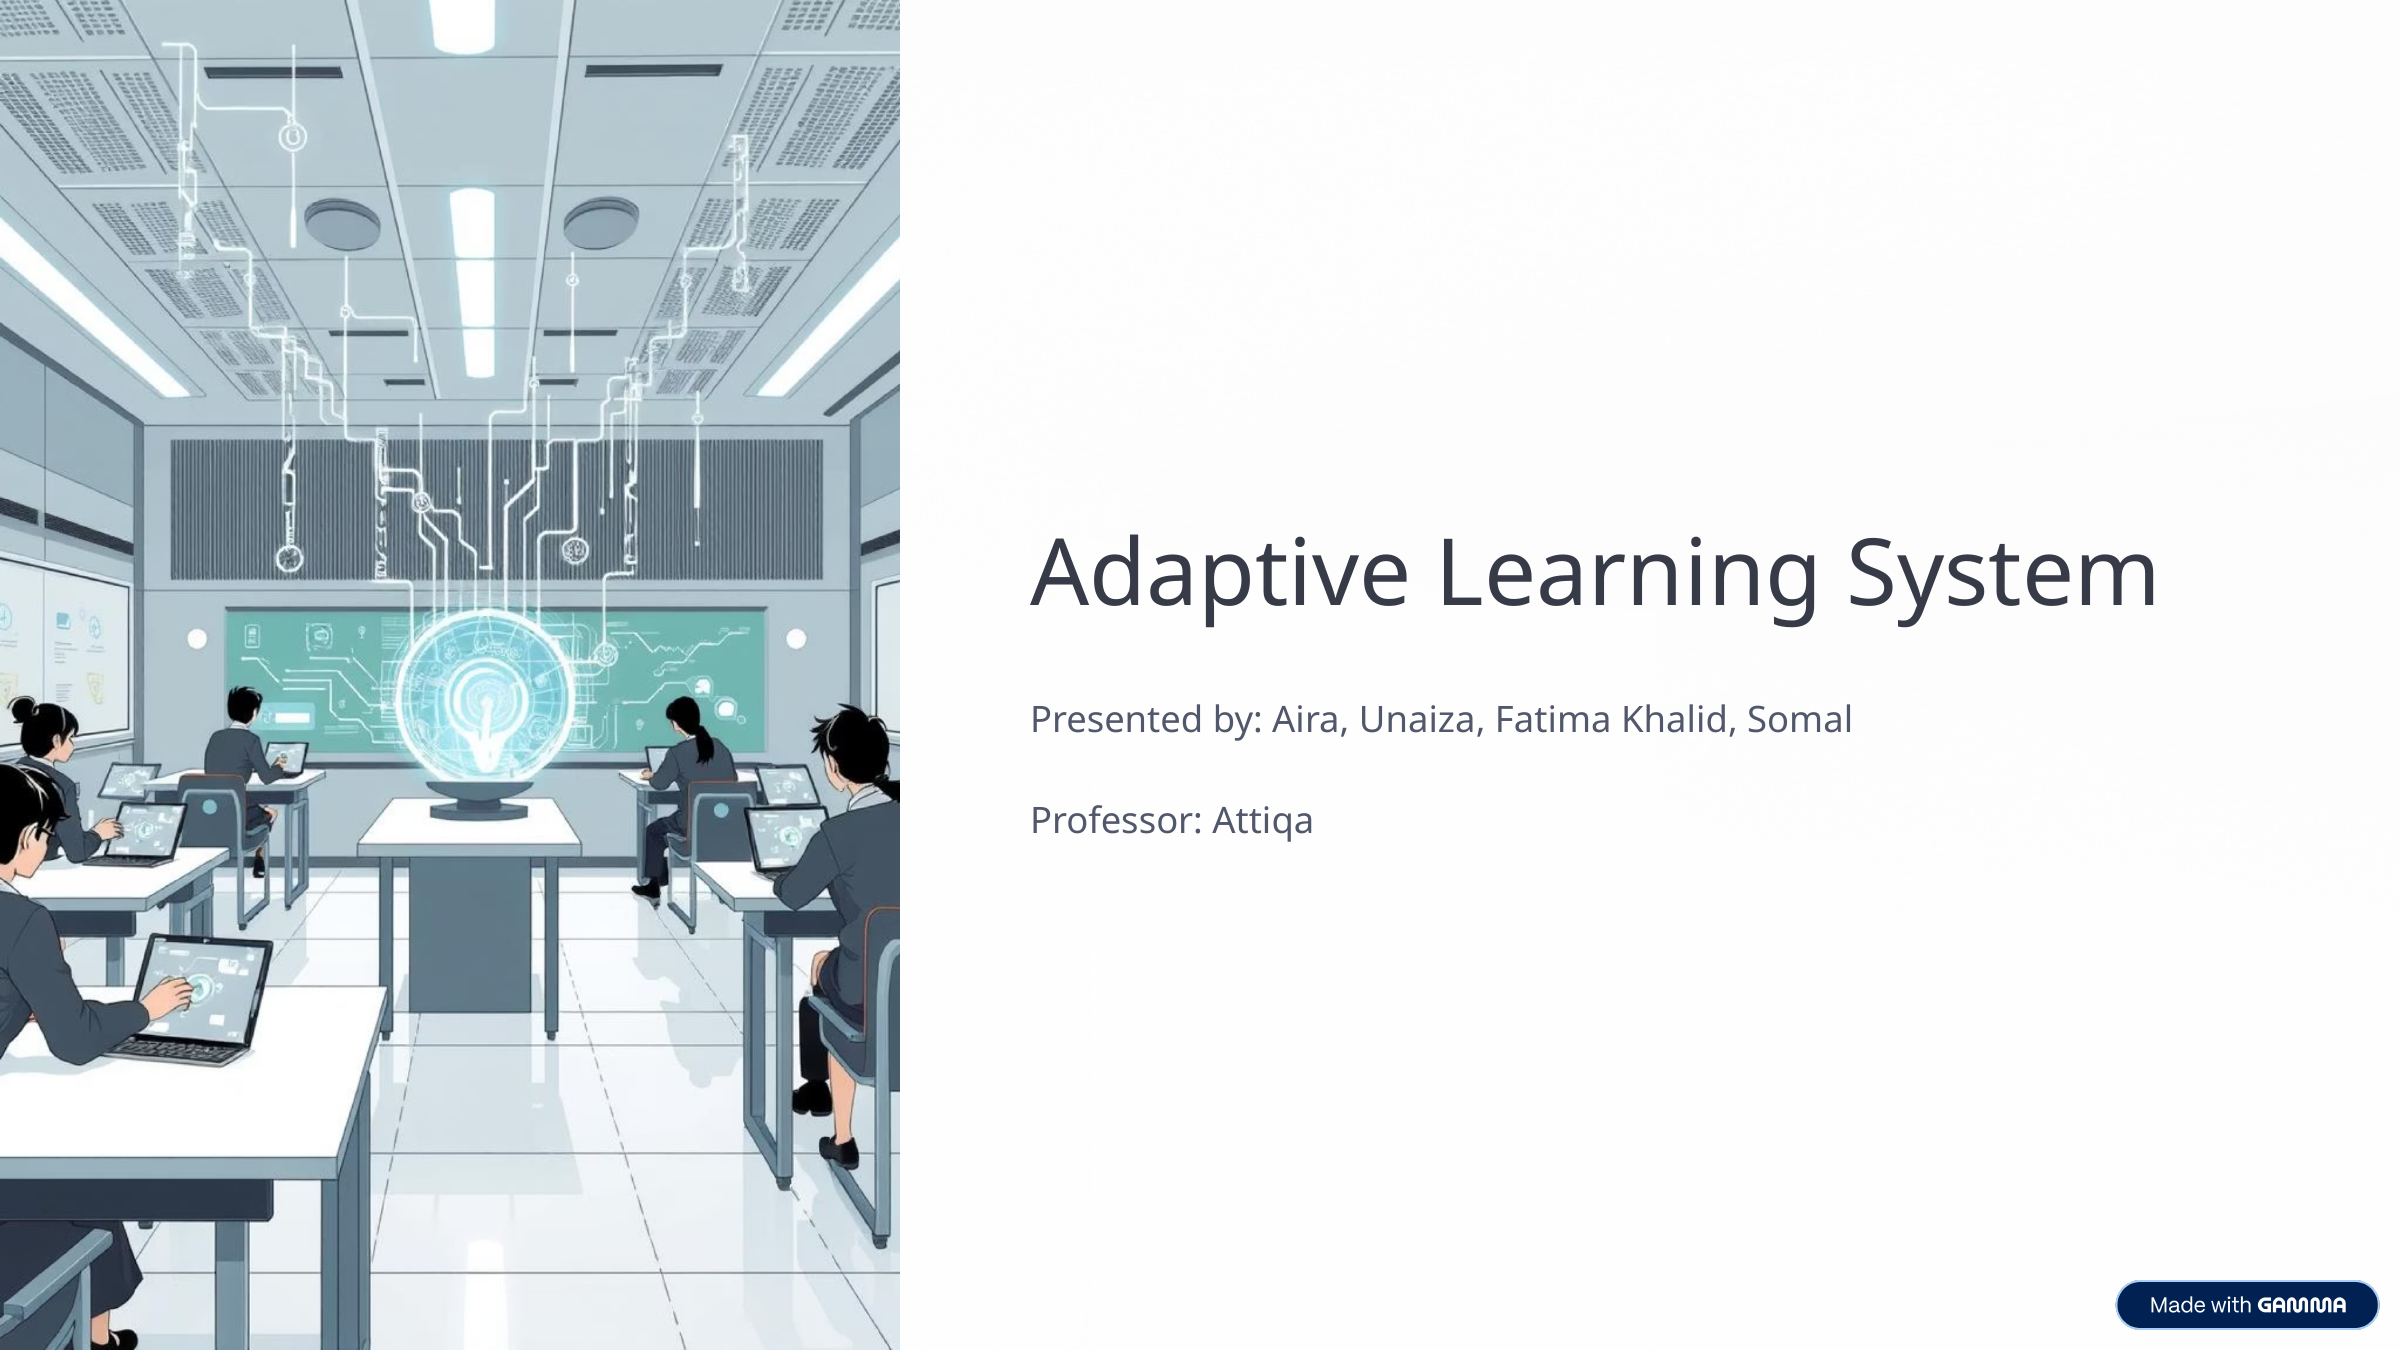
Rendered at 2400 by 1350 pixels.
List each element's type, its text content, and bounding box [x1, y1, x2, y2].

text_box Adaptive Learning System [1030, 508, 2210, 625]
text_box Professor: Attiqa [1030, 781, 2270, 842]
text_box Presented by: Aira, Unaiza, Fatima Khalid, Somal [1030, 680, 2270, 740]
picture [0, 0, 900, 1350]
picture [2106, 1271, 2389, 1339]
